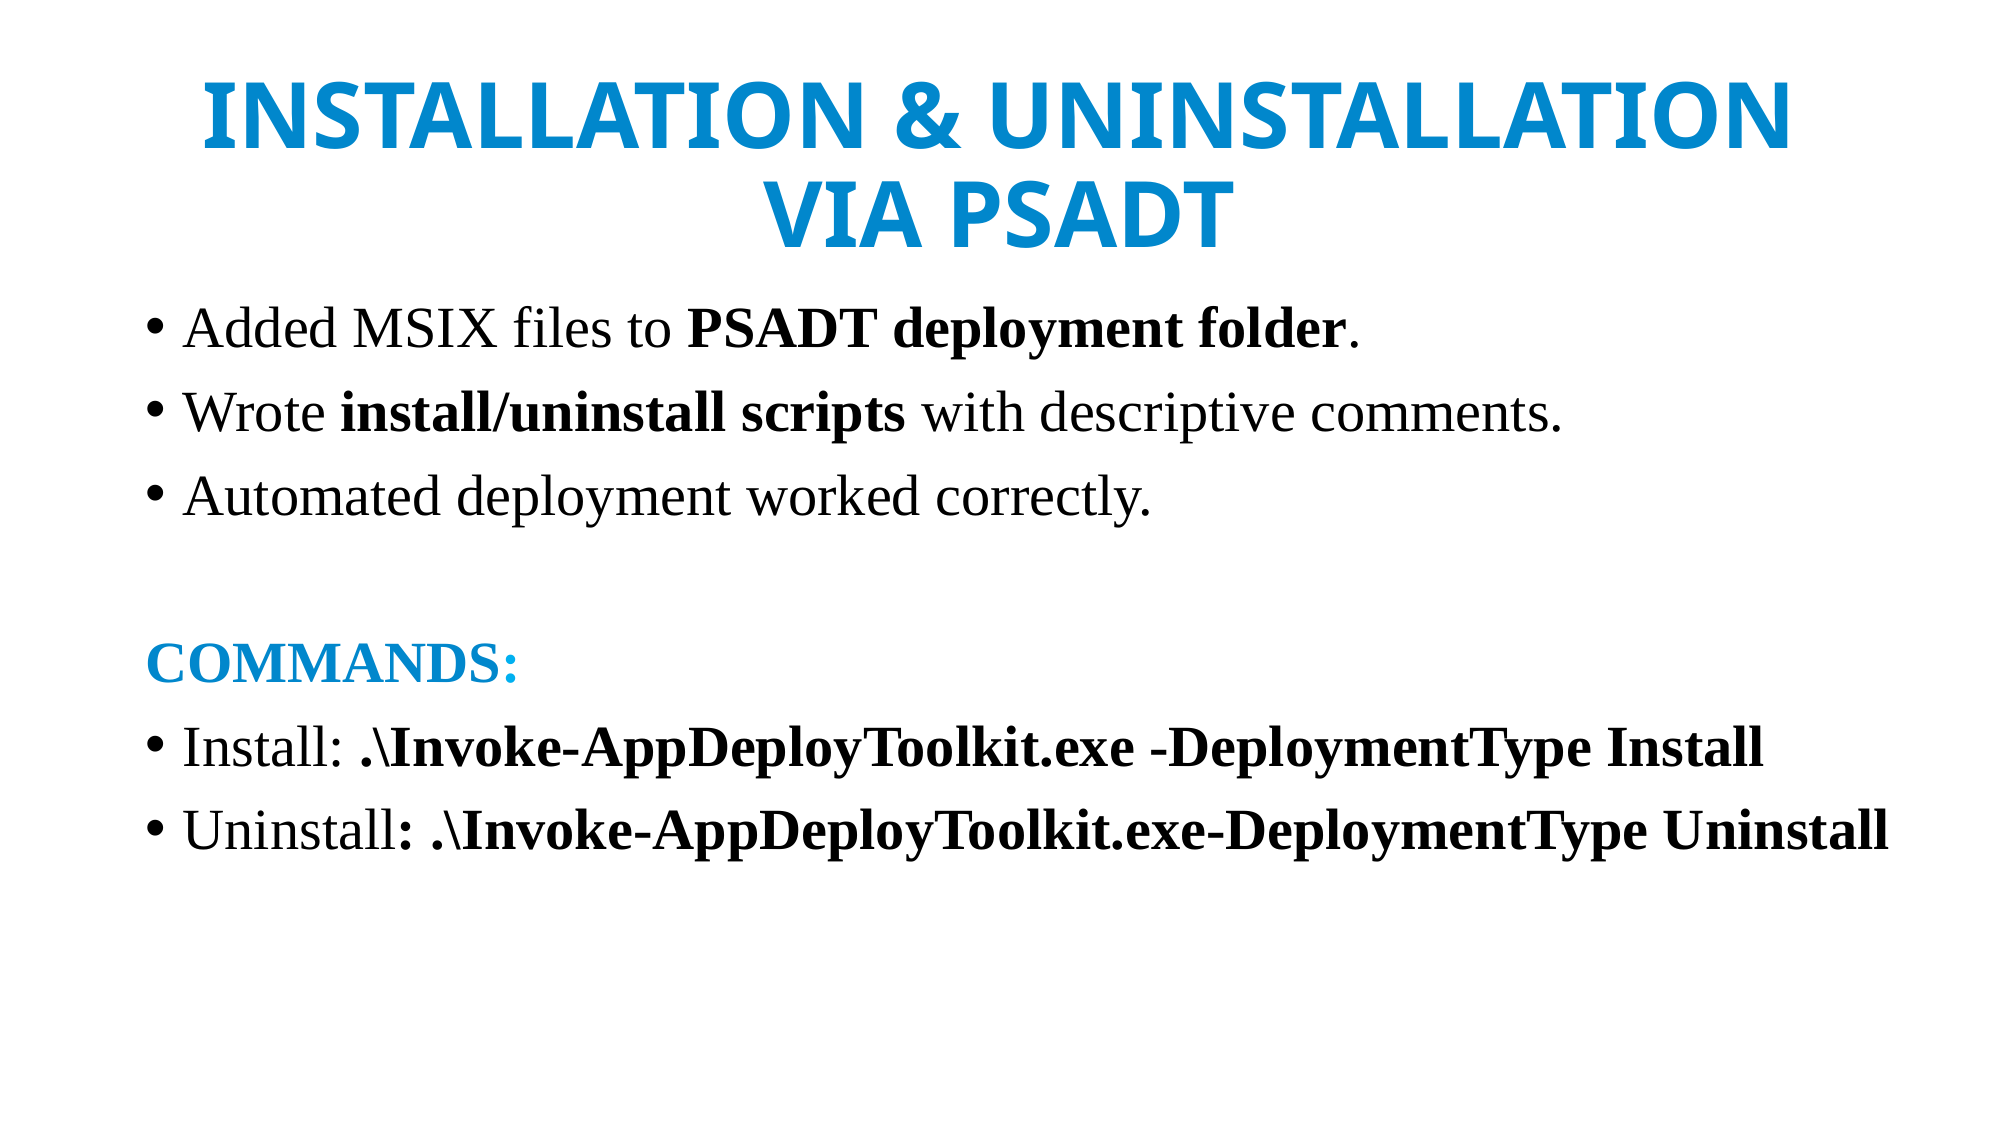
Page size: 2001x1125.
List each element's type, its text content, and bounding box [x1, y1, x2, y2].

list Added MSIX files to PSADT deployment folder. Wrote install/uninstall scripts with descriptive comments. Automated deployment worked correctly. COMMANDS: Install: .\Invoke-AppDeployToolkit.exe -DeploymentType Install Uninstall: .\Invoke-AppDeployToolkit.exe-DeploymentType Uninstall [130, 289, 1933, 1050]
title INSTALLATION & UNINSTALLATION VIA PSADT [137, 59, 1863, 278]
